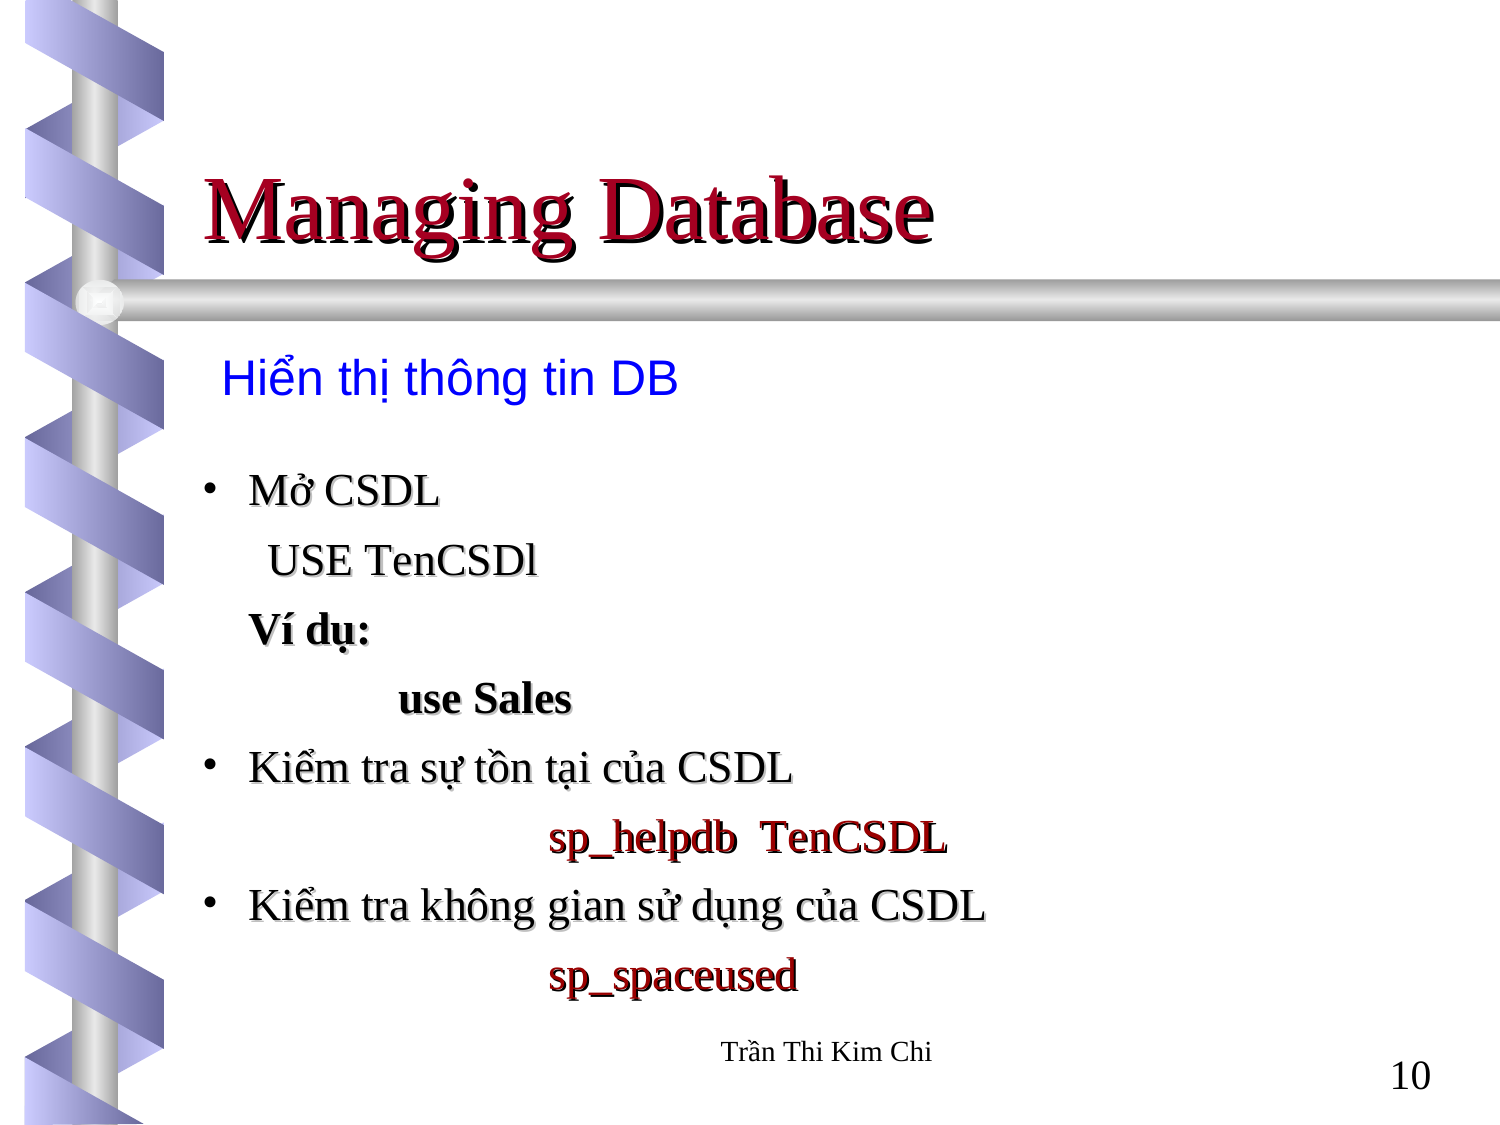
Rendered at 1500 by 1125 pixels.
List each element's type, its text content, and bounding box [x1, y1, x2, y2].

list Mở CSDL USE TenCSDl Ví dụ: use Sales Kiểm tra sự tồn tại của CSDL sp_helpdb TenCSDL Kiểm tra không gian sử dụng của CSDL sp_spaceused [187, 449, 1456, 1035]
text_box Trần Thi Kim Chi [589, 1024, 1065, 1100]
text_box Hiển thị thông tin DB [206, 337, 695, 413]
title Managing Database [187, 39, 1500, 265]
